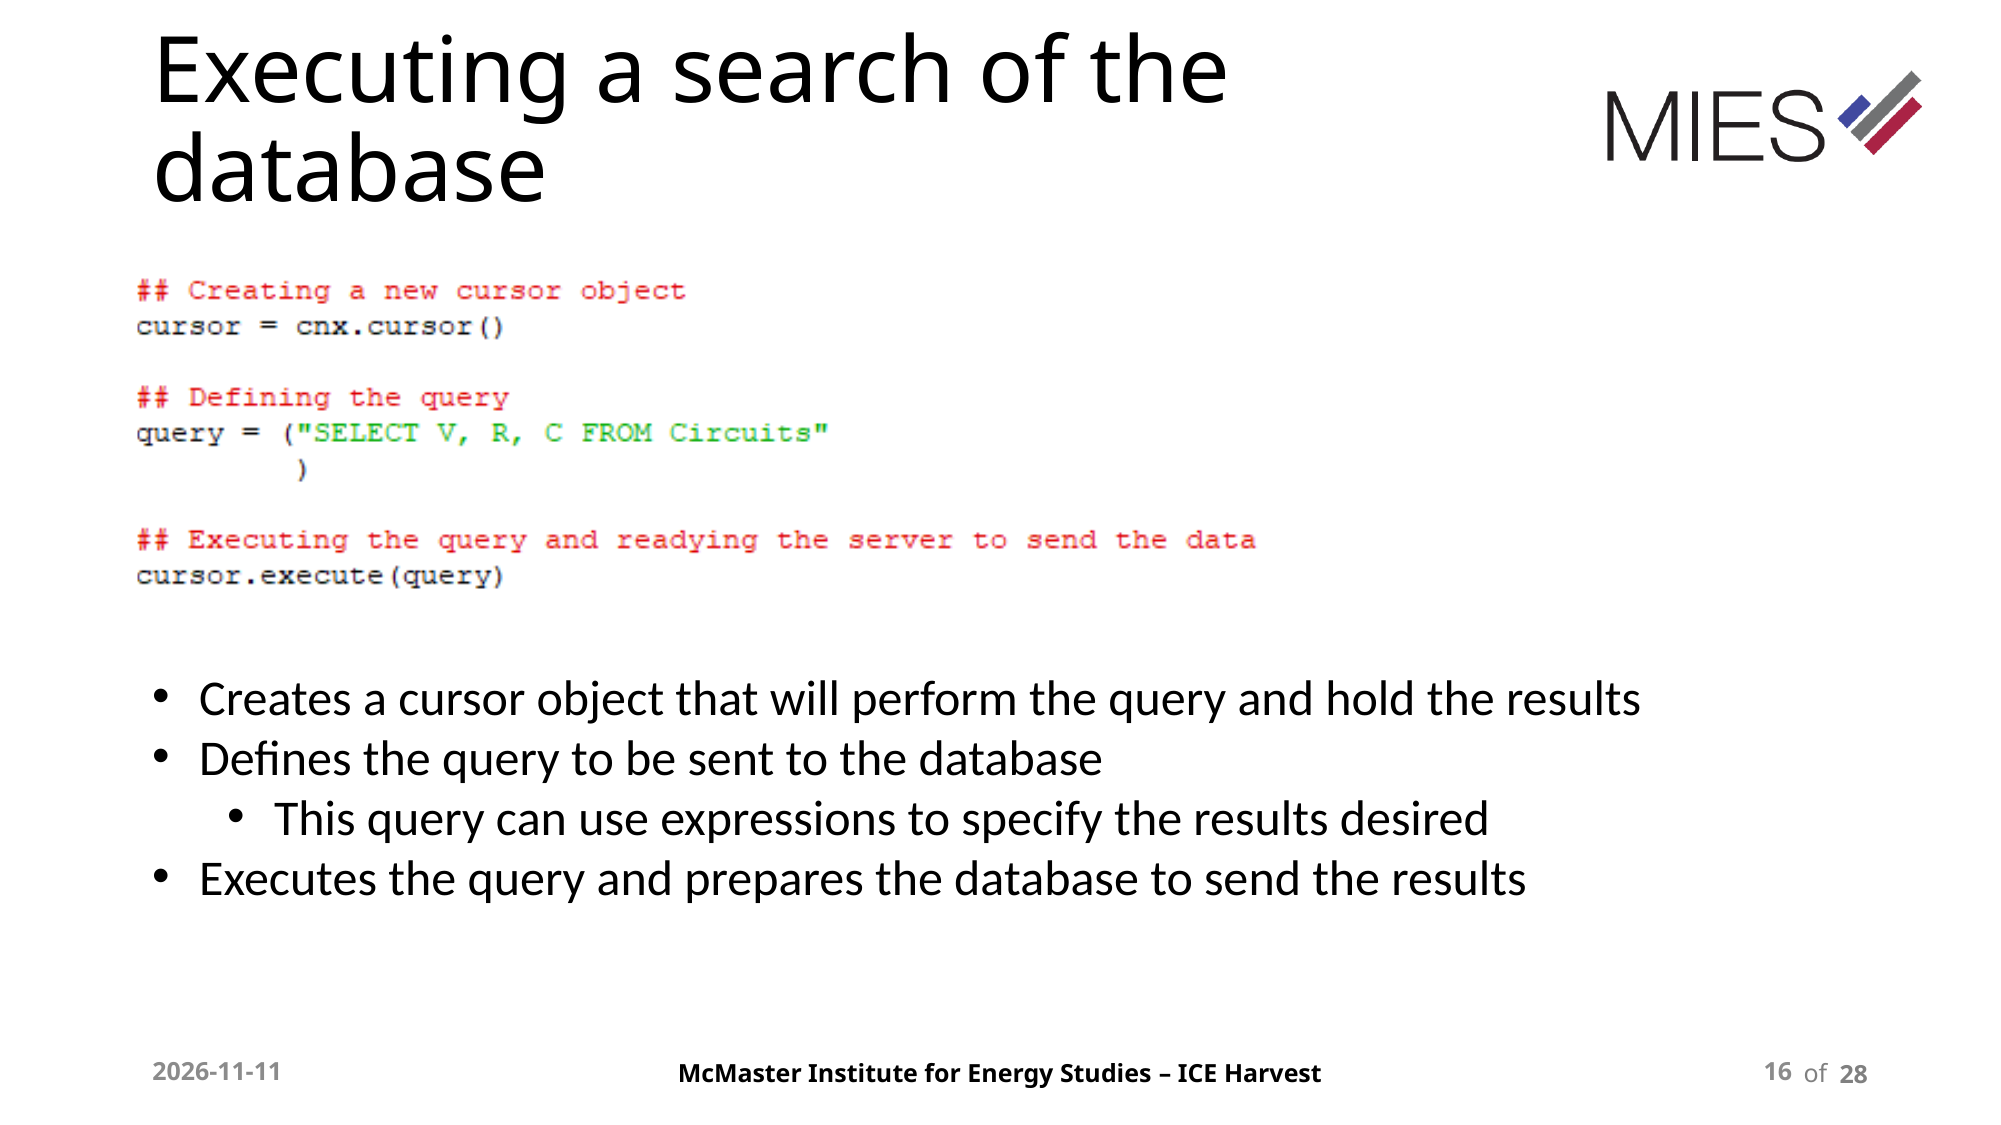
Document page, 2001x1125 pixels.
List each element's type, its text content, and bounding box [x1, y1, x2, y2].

text_box Creates a cursor object that will perform the query and hold the results Defines the query to be sent to the database This query can use expressions to specify the results desired Executes the query and prepares the database to send the results [137, 657, 1808, 913]
slide_number 16 [1357, 1042, 1808, 1103]
title Executing a search of the database [137, 20, 1517, 225]
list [137, 274, 1600, 613]
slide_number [137, 1042, 588, 1103]
list 28 [1824, 1047, 1890, 1103]
